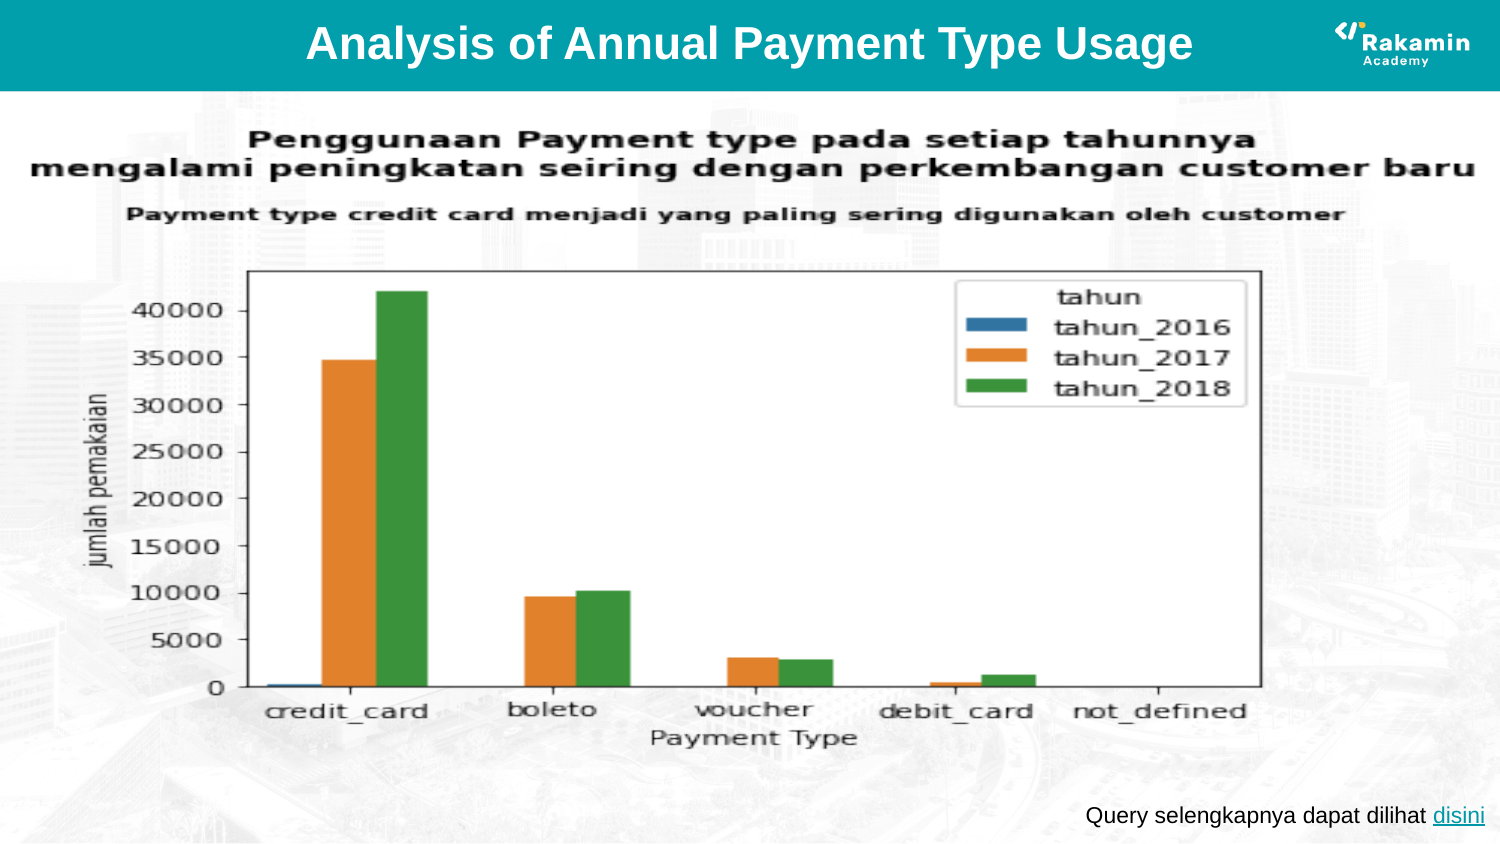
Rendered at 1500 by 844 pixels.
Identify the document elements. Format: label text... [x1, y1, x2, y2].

title Analysis of Annual Payment Type Usage [51, 0, 1449, 92]
text_box Query selengkapnya dapat dilihat disini [763, 768, 1500, 843]
picture [0, 0, 1500, 844]
